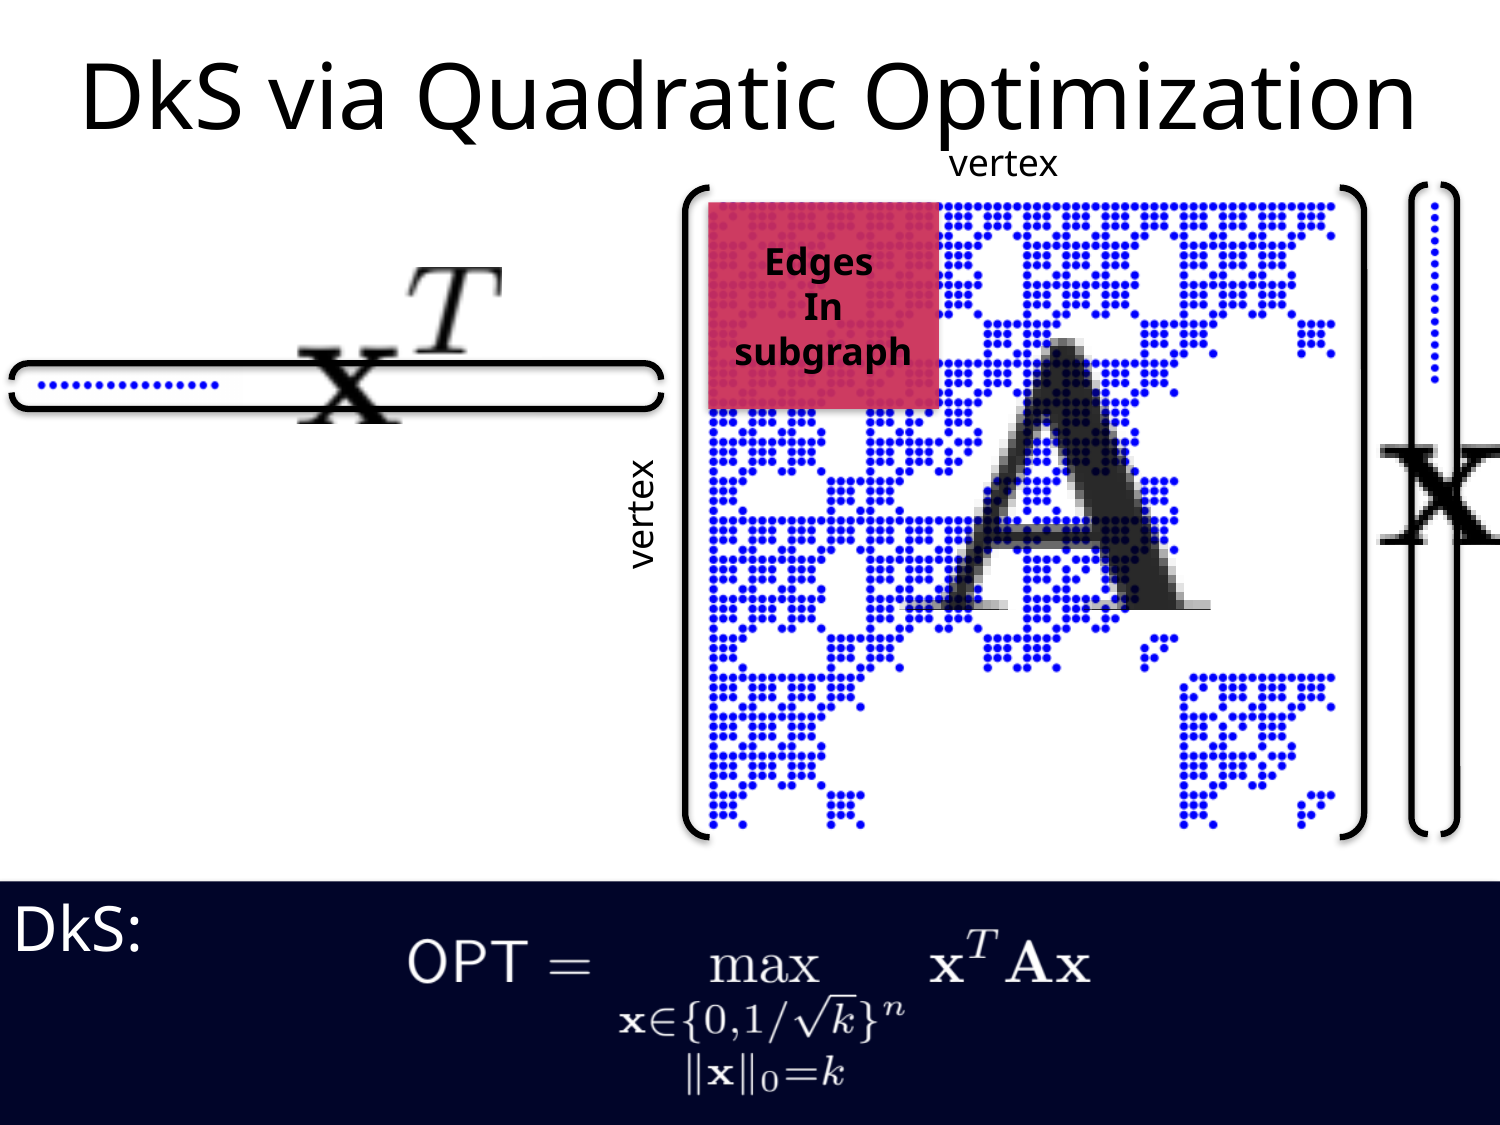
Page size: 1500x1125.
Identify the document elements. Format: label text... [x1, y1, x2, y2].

picture [690, 178, 1359, 847]
text_box vertex [934, 131, 1073, 177]
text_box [1411, 178, 1463, 442]
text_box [0, 881, 1500, 1125]
text_box vertex [608, 445, 668, 585]
title DkS via Quadratic Optimization [22, 30, 1477, 219]
picture [1375, 444, 1500, 545]
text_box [11, 361, 291, 413]
picture [296, 266, 503, 424]
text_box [1411, 553, 1463, 835]
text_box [507, 361, 662, 413]
